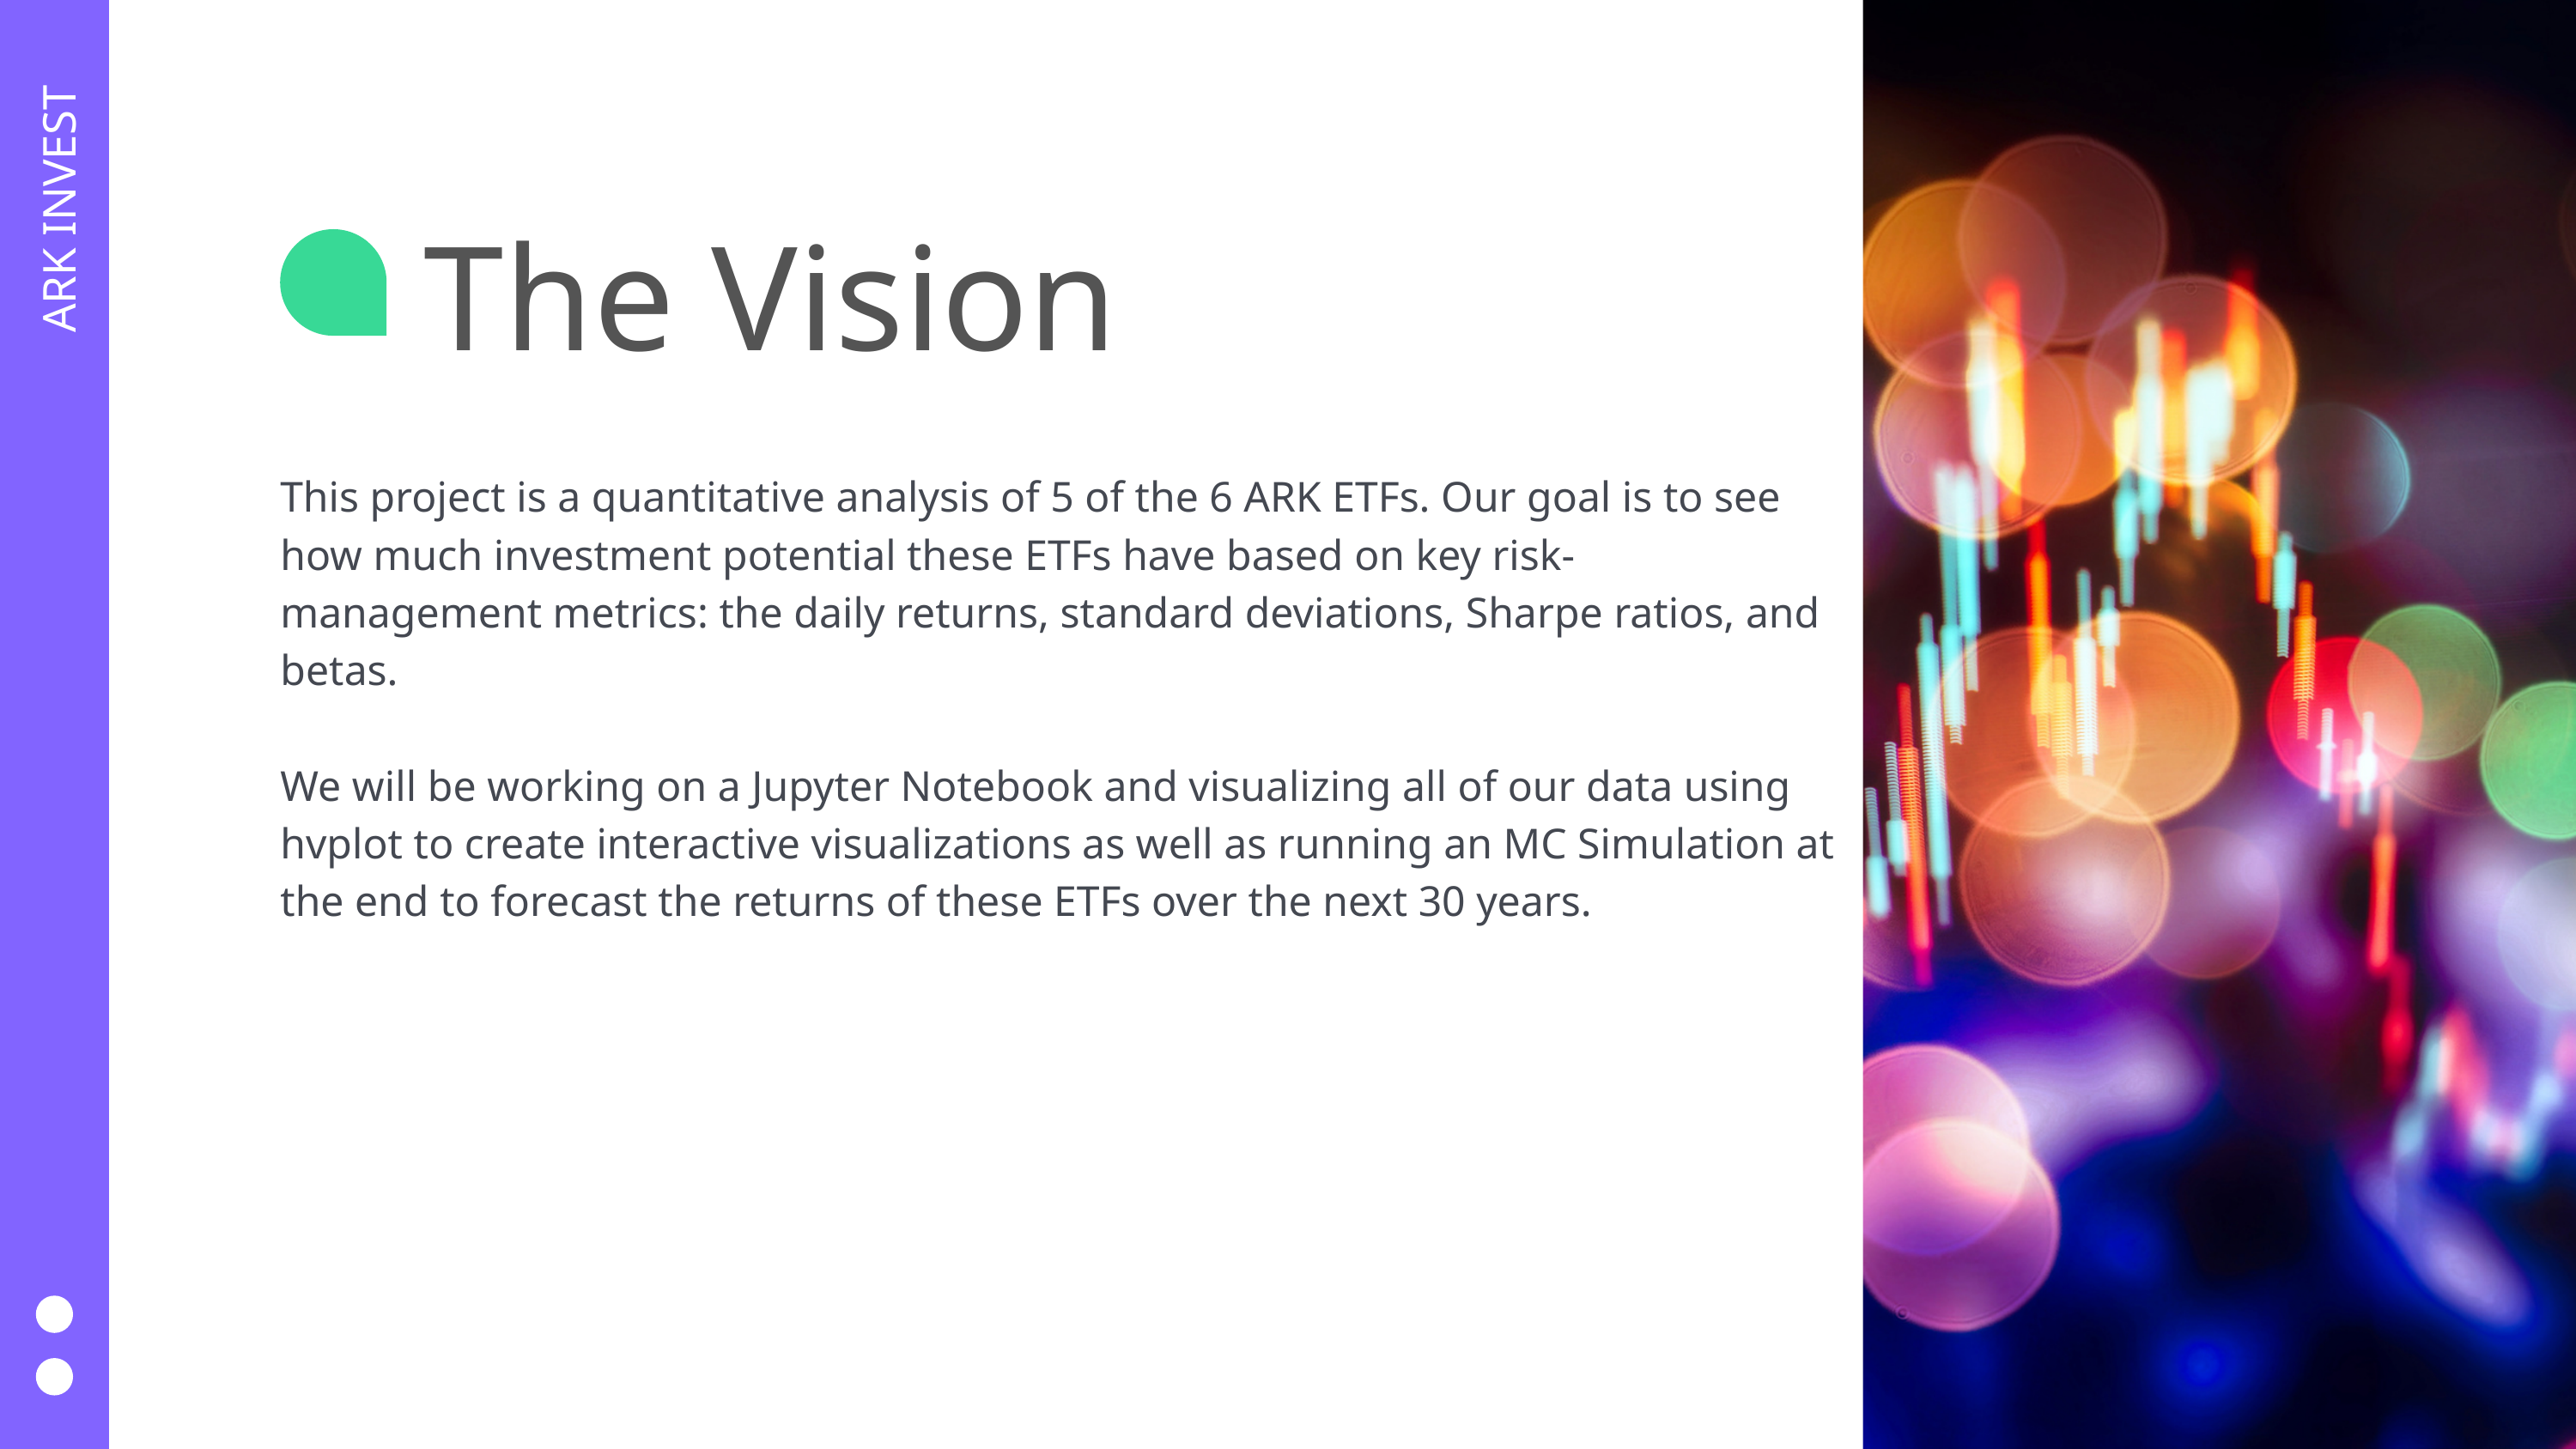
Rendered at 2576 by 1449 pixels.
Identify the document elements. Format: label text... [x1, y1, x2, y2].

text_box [35, 1295, 74, 1334]
picture [1862, 0, 2576, 1449]
text_box The Vision [423, 210, 1526, 379]
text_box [279, 228, 387, 336]
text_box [35, 1357, 74, 1396]
text_box This project is a quantitative analysis of 5 of the 6 ARK ETFs. Our goal is to see how much investment potential these ETFs have based on key risk-management metrics: the daily returns, standard deviations, Sharpe ratios, and betas. We will be working on a Jupyter Notebook and visualizing all of our data using hvplot to create interactive visualizations as well as running an MC Simulation at the end to forecast the returns of these ETFs over the next 30 years. [280, 463, 1837, 925]
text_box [0, 0, 110, 1449]
